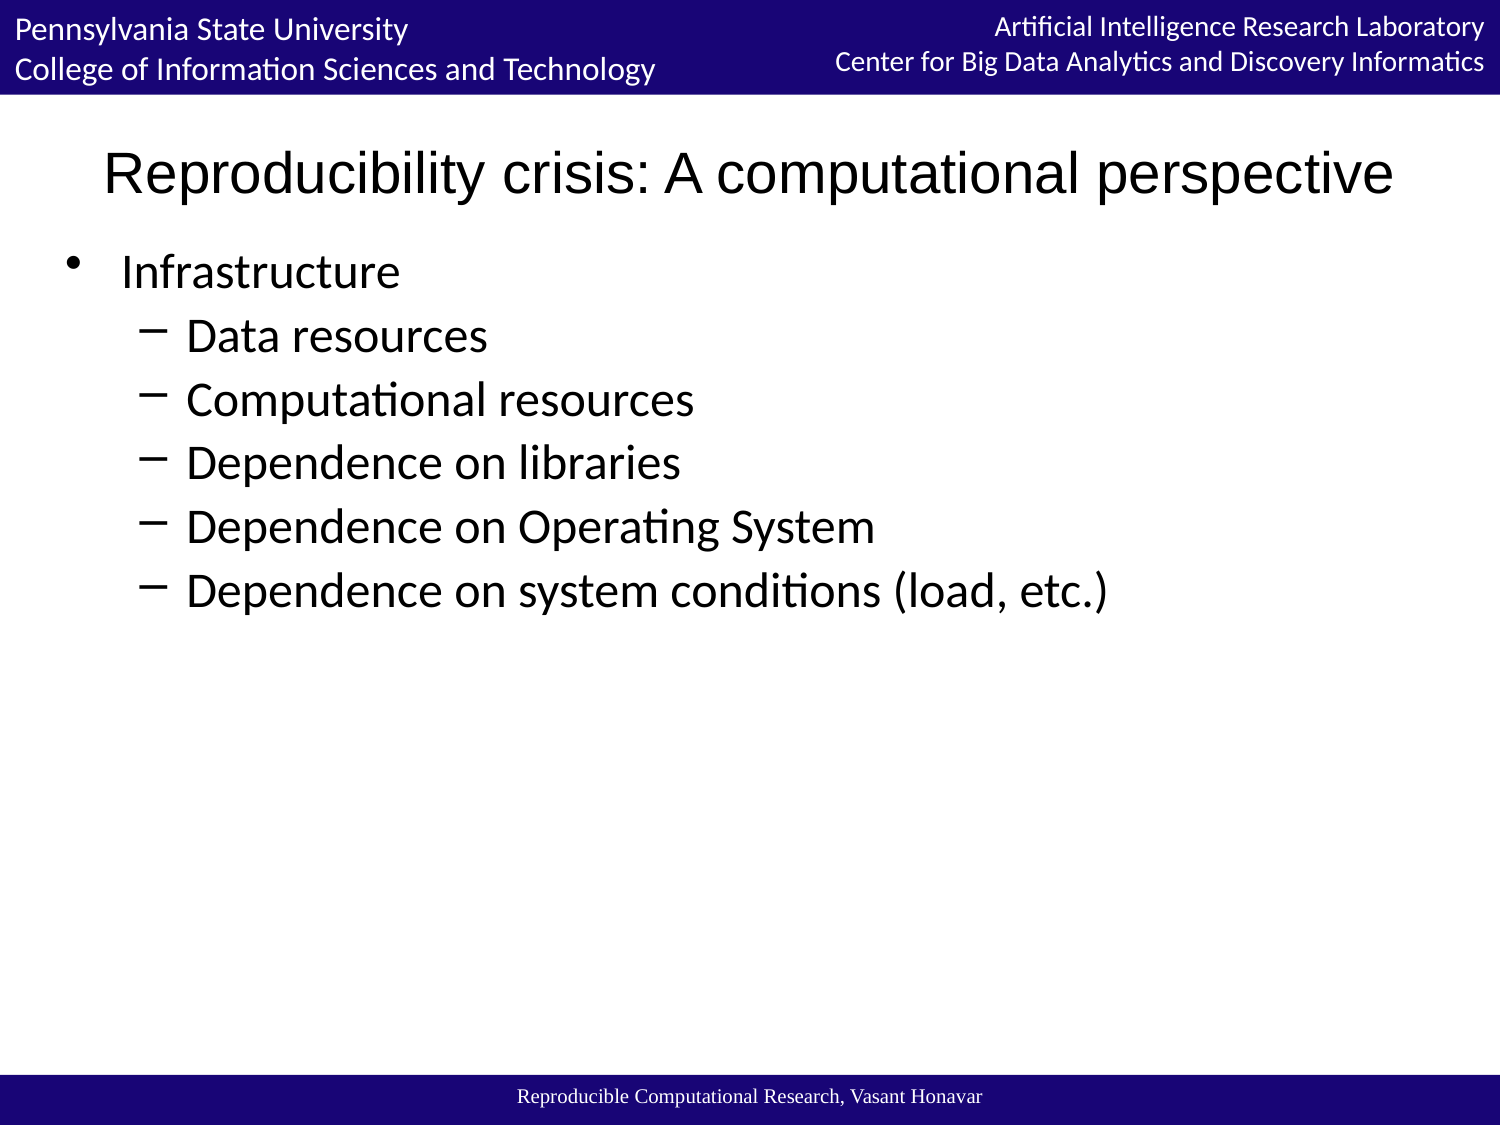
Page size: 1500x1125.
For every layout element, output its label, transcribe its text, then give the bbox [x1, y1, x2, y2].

footer Reproducible Computational Research, Vasant Honavar [0, 1074, 1500, 1125]
title Reproducibility crisis: A computational perspective [0, 101, 1500, 240]
list Infrastructure Data resources Computational resources Dependence on libraries Dependence on Operating System Dependence on system conditions (load, etc.) [49, 237, 1463, 1051]
